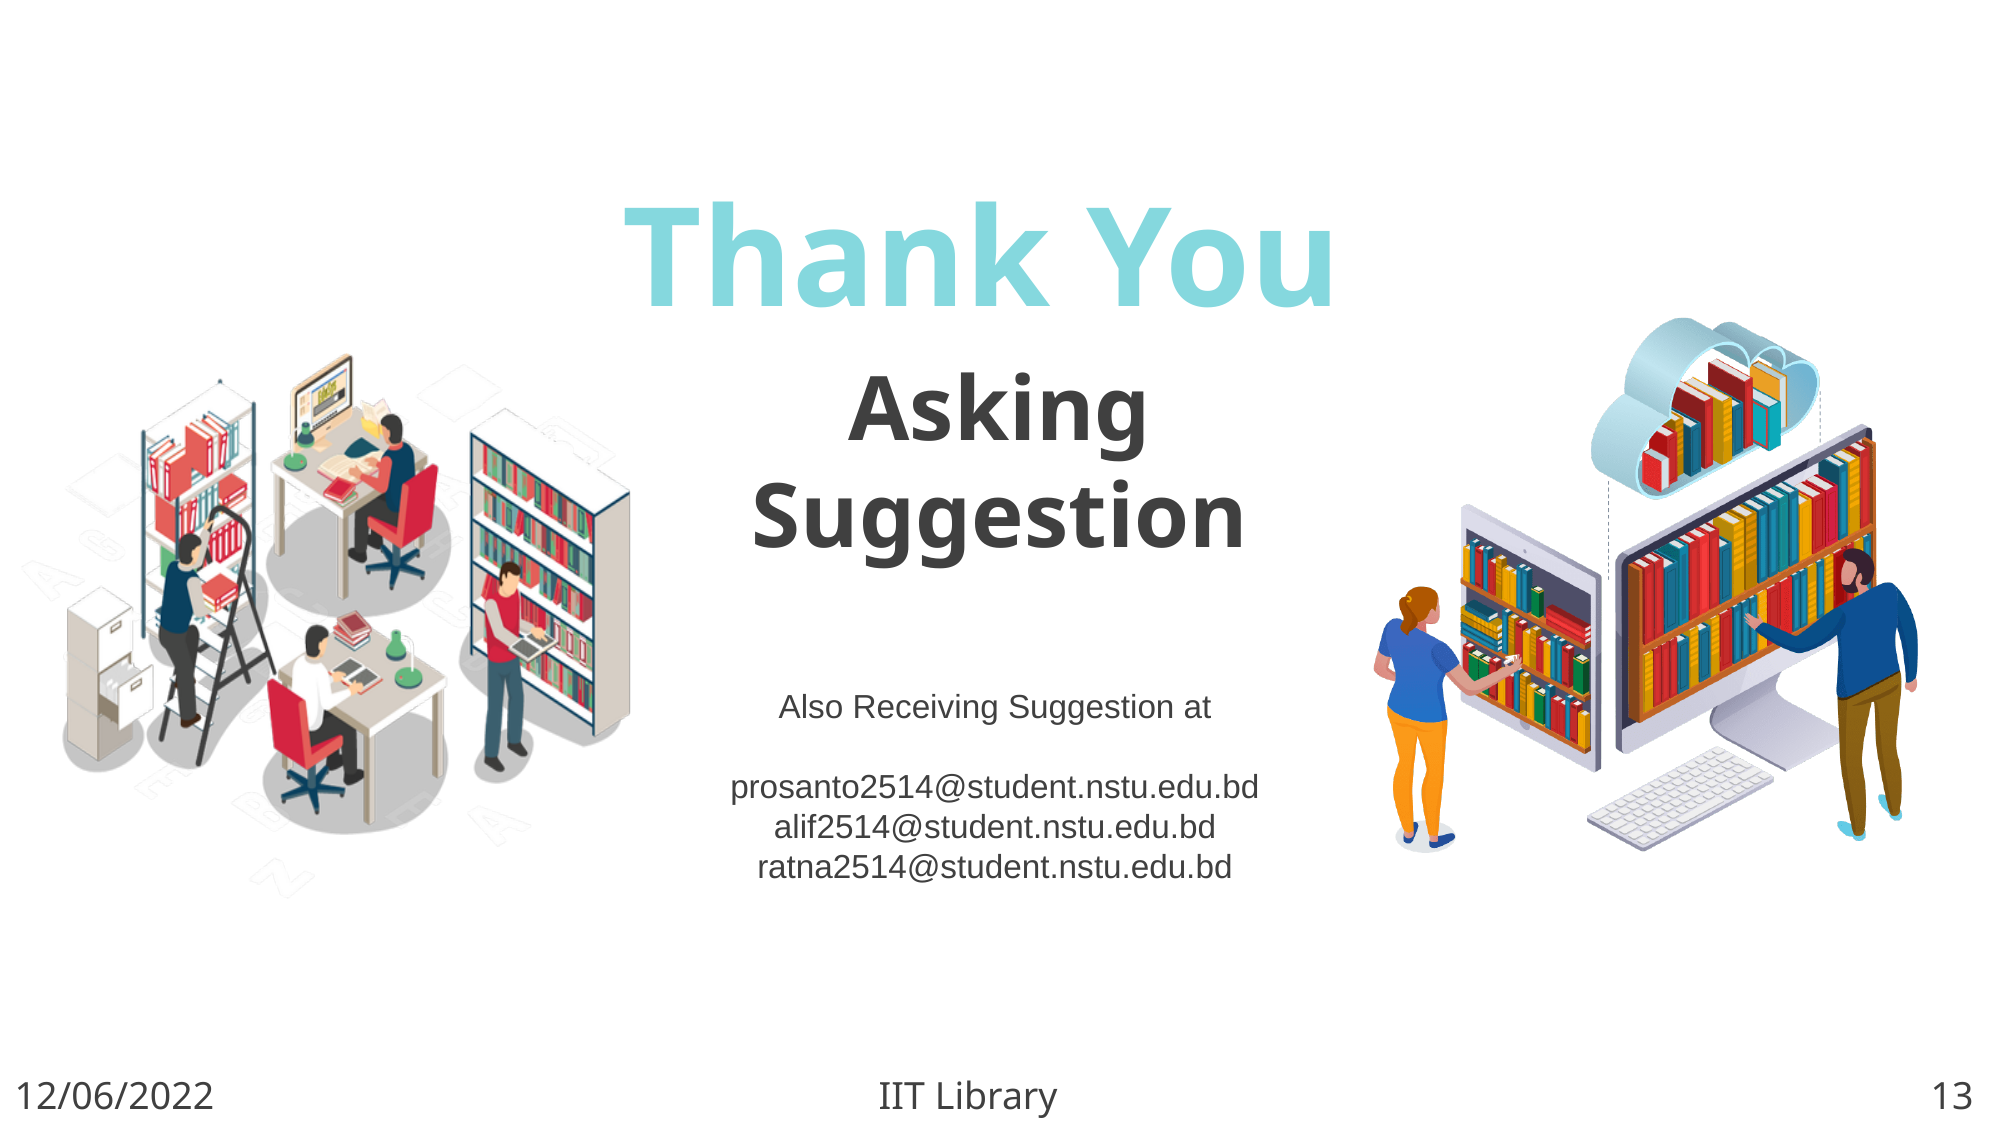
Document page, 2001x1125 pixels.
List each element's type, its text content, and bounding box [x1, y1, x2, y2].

text_box IIT Library [863, 1064, 1127, 1125]
text_box Thank You Asking Suggestion [584, 188, 1416, 546]
picture [20, 353, 647, 899]
text_box Also Receiving Suggestion at prosanto2514@student.nstu.edu.bd alif2514@student.nstu.edu.bd ratna2514@student.nstu.edu.bd [656, 678, 1334, 933]
text_box 13 [1915, 1064, 2000, 1125]
text_box 12/06/2022 [0, 1064, 263, 1125]
picture [1317, 278, 1985, 899]
